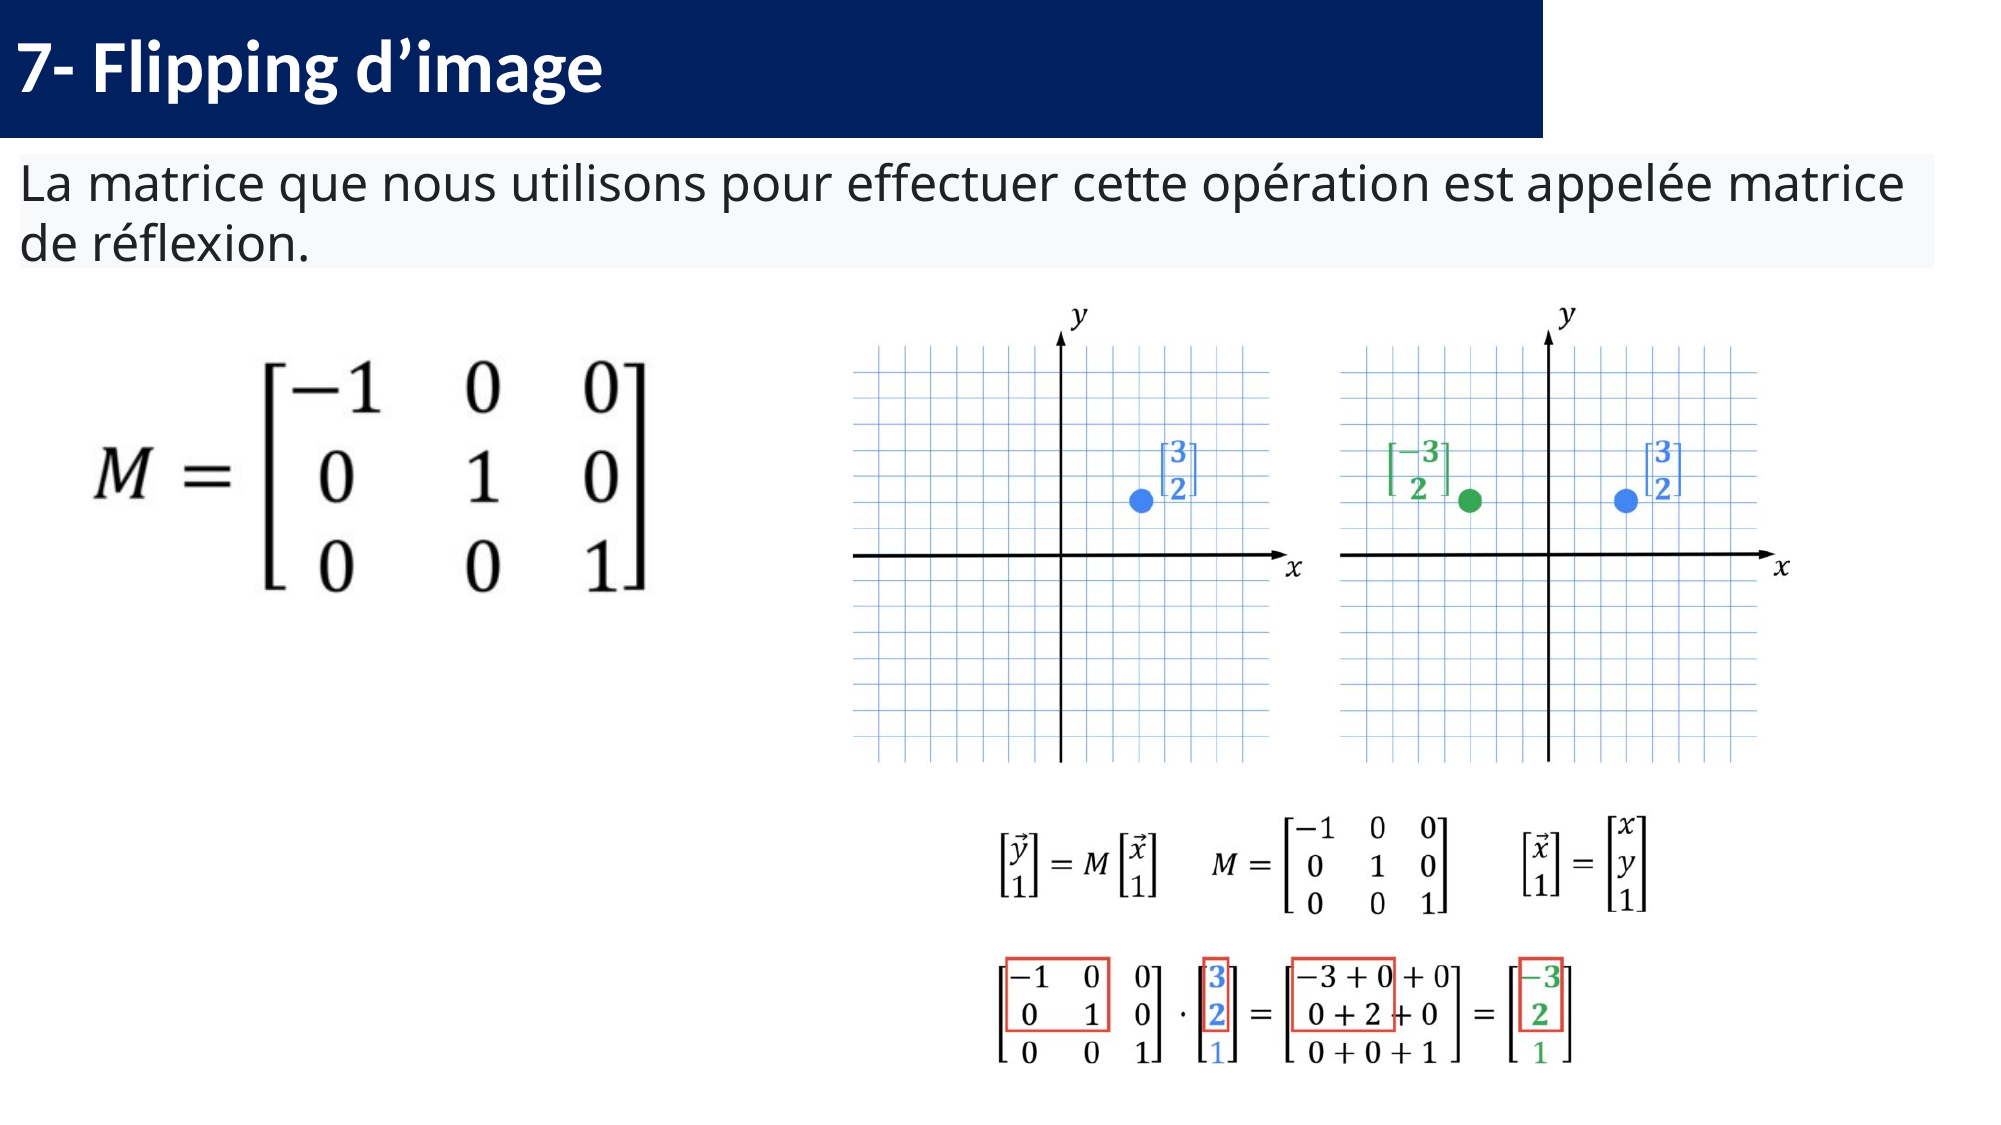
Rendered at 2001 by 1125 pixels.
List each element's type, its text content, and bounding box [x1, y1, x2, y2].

text_box 7- Flipping d’image [0, 0, 1543, 138]
picture [80, 331, 669, 606]
picture [852, 285, 1791, 1065]
text_box La matrice que nous utilisons pour effectuer cette opération est appelée matrice de réflexion. [19, 153, 1935, 269]
